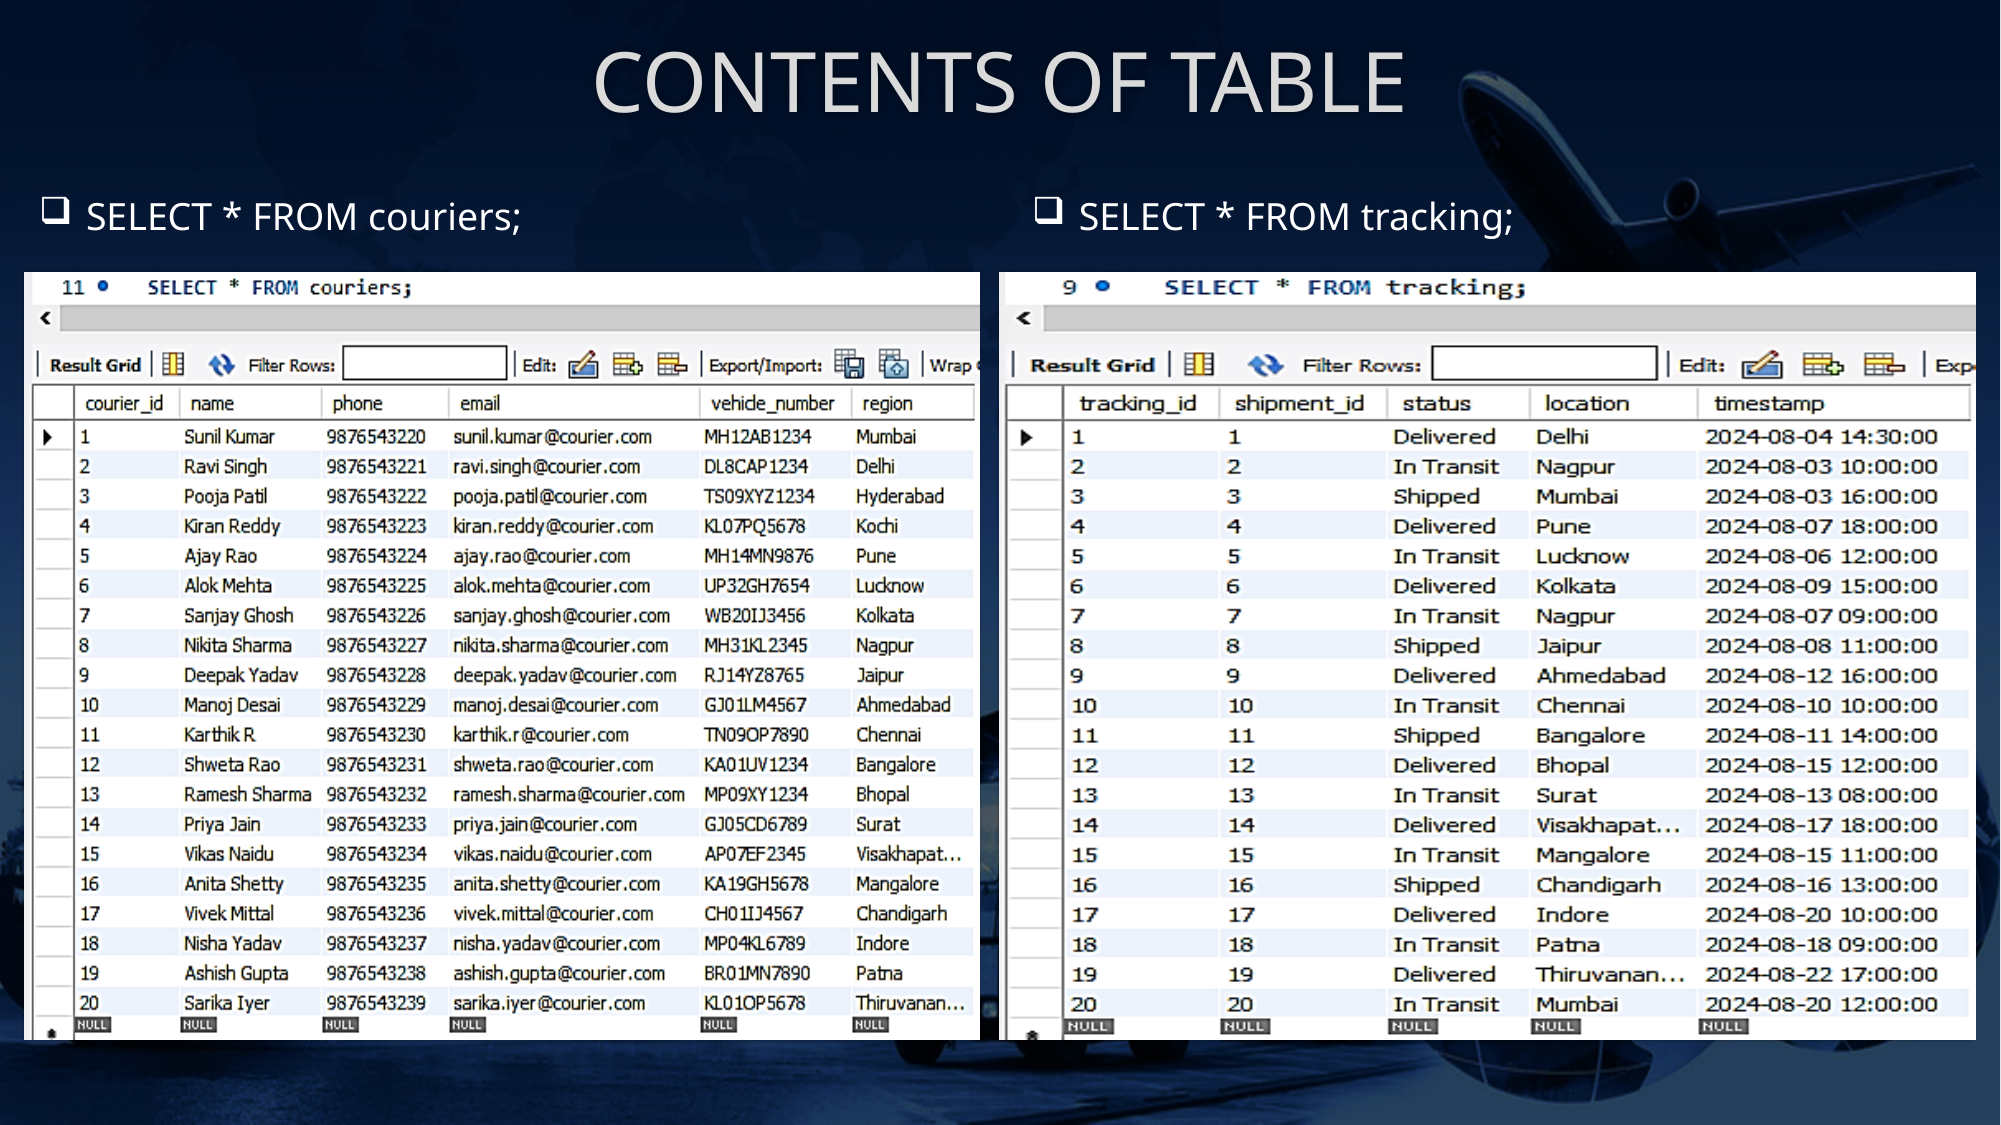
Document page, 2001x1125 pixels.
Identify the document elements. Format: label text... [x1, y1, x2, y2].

picture [0, 0, 2001, 1125]
text_box SELECT * FROM tracking; [1017, 185, 1976, 246]
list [999, 272, 1976, 1041]
text_box SELECT * FROM couriers; [24, 185, 980, 246]
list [24, 272, 981, 1041]
title CONTENTS OF TABLE [150, 0, 1850, 160]
